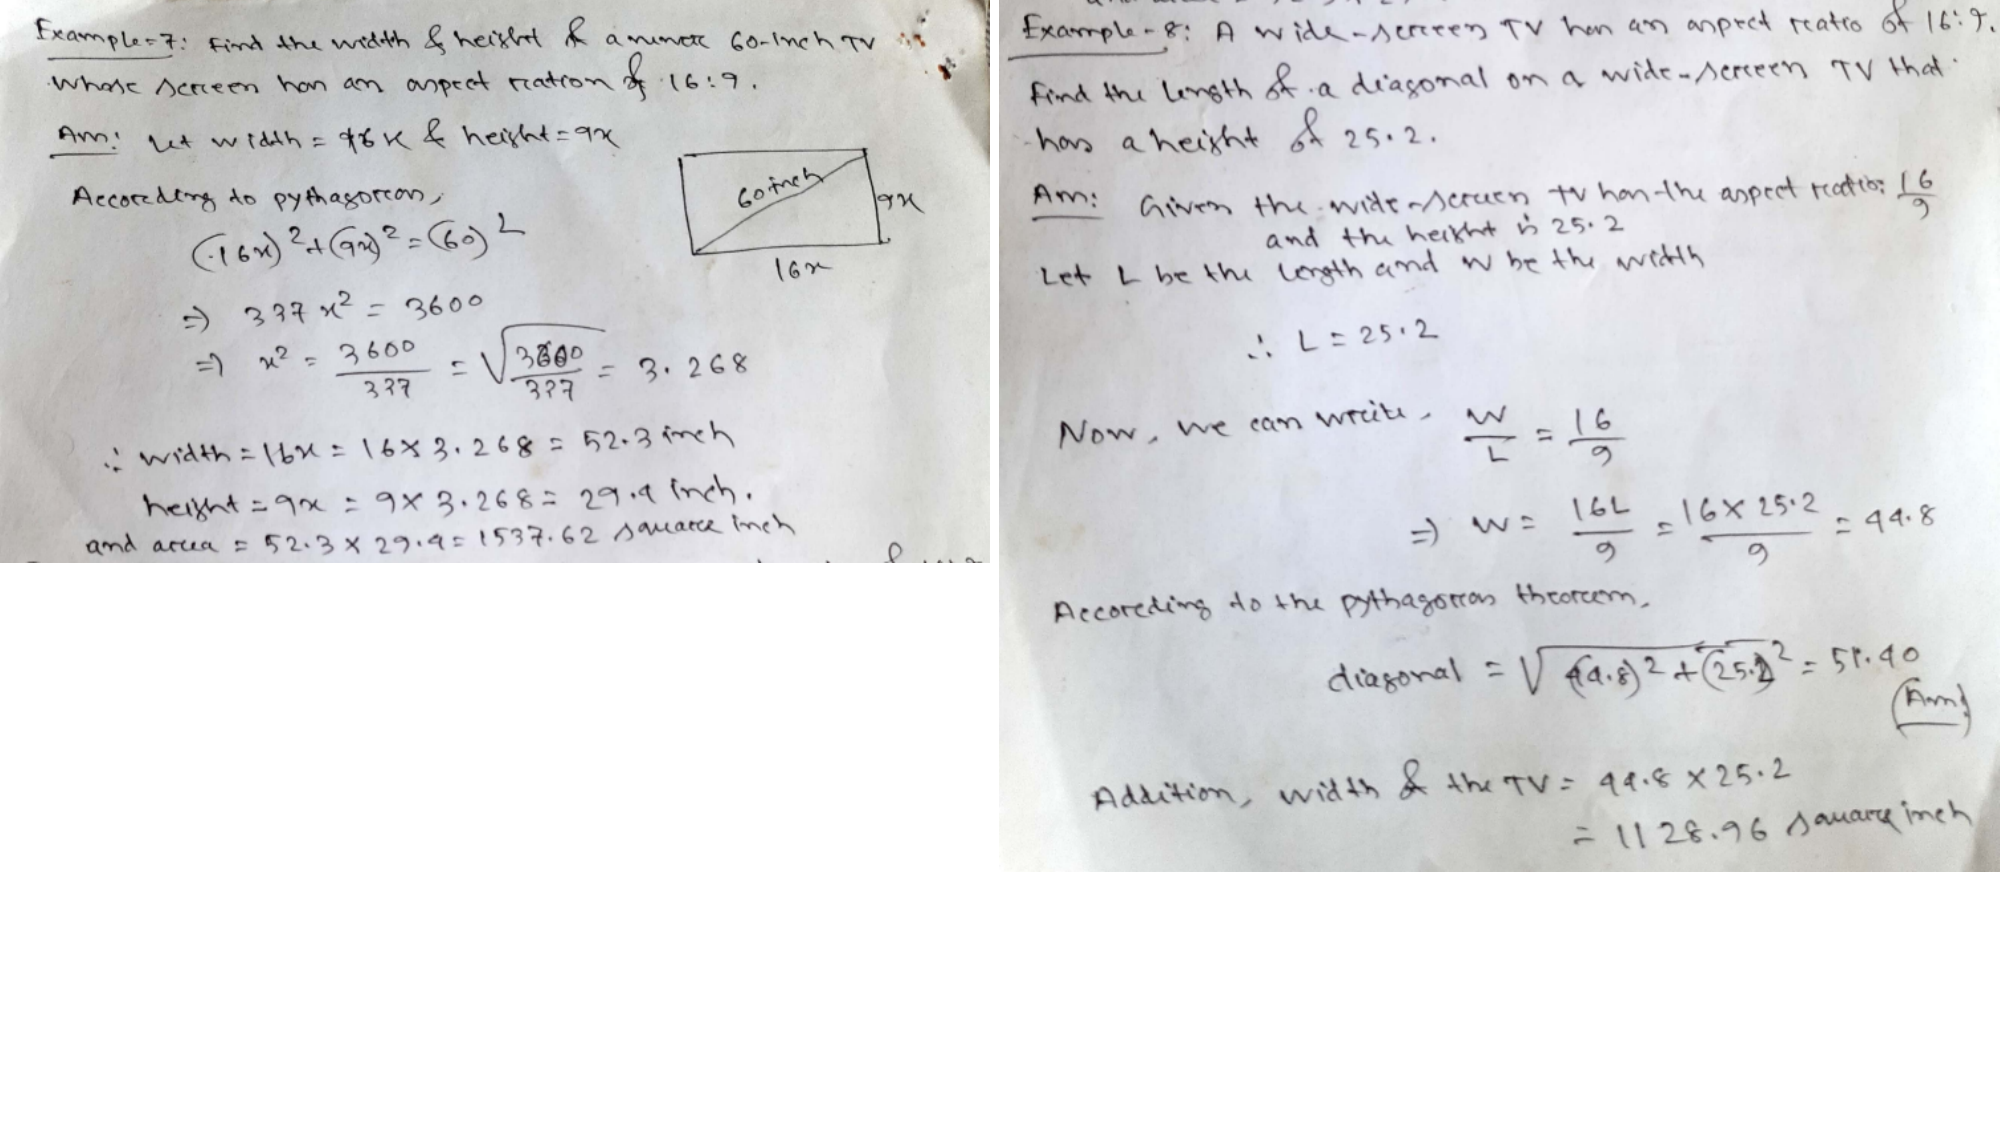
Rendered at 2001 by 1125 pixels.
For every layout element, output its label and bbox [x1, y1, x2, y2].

picture [999, 0, 2000, 872]
picture [0, 0, 990, 563]
